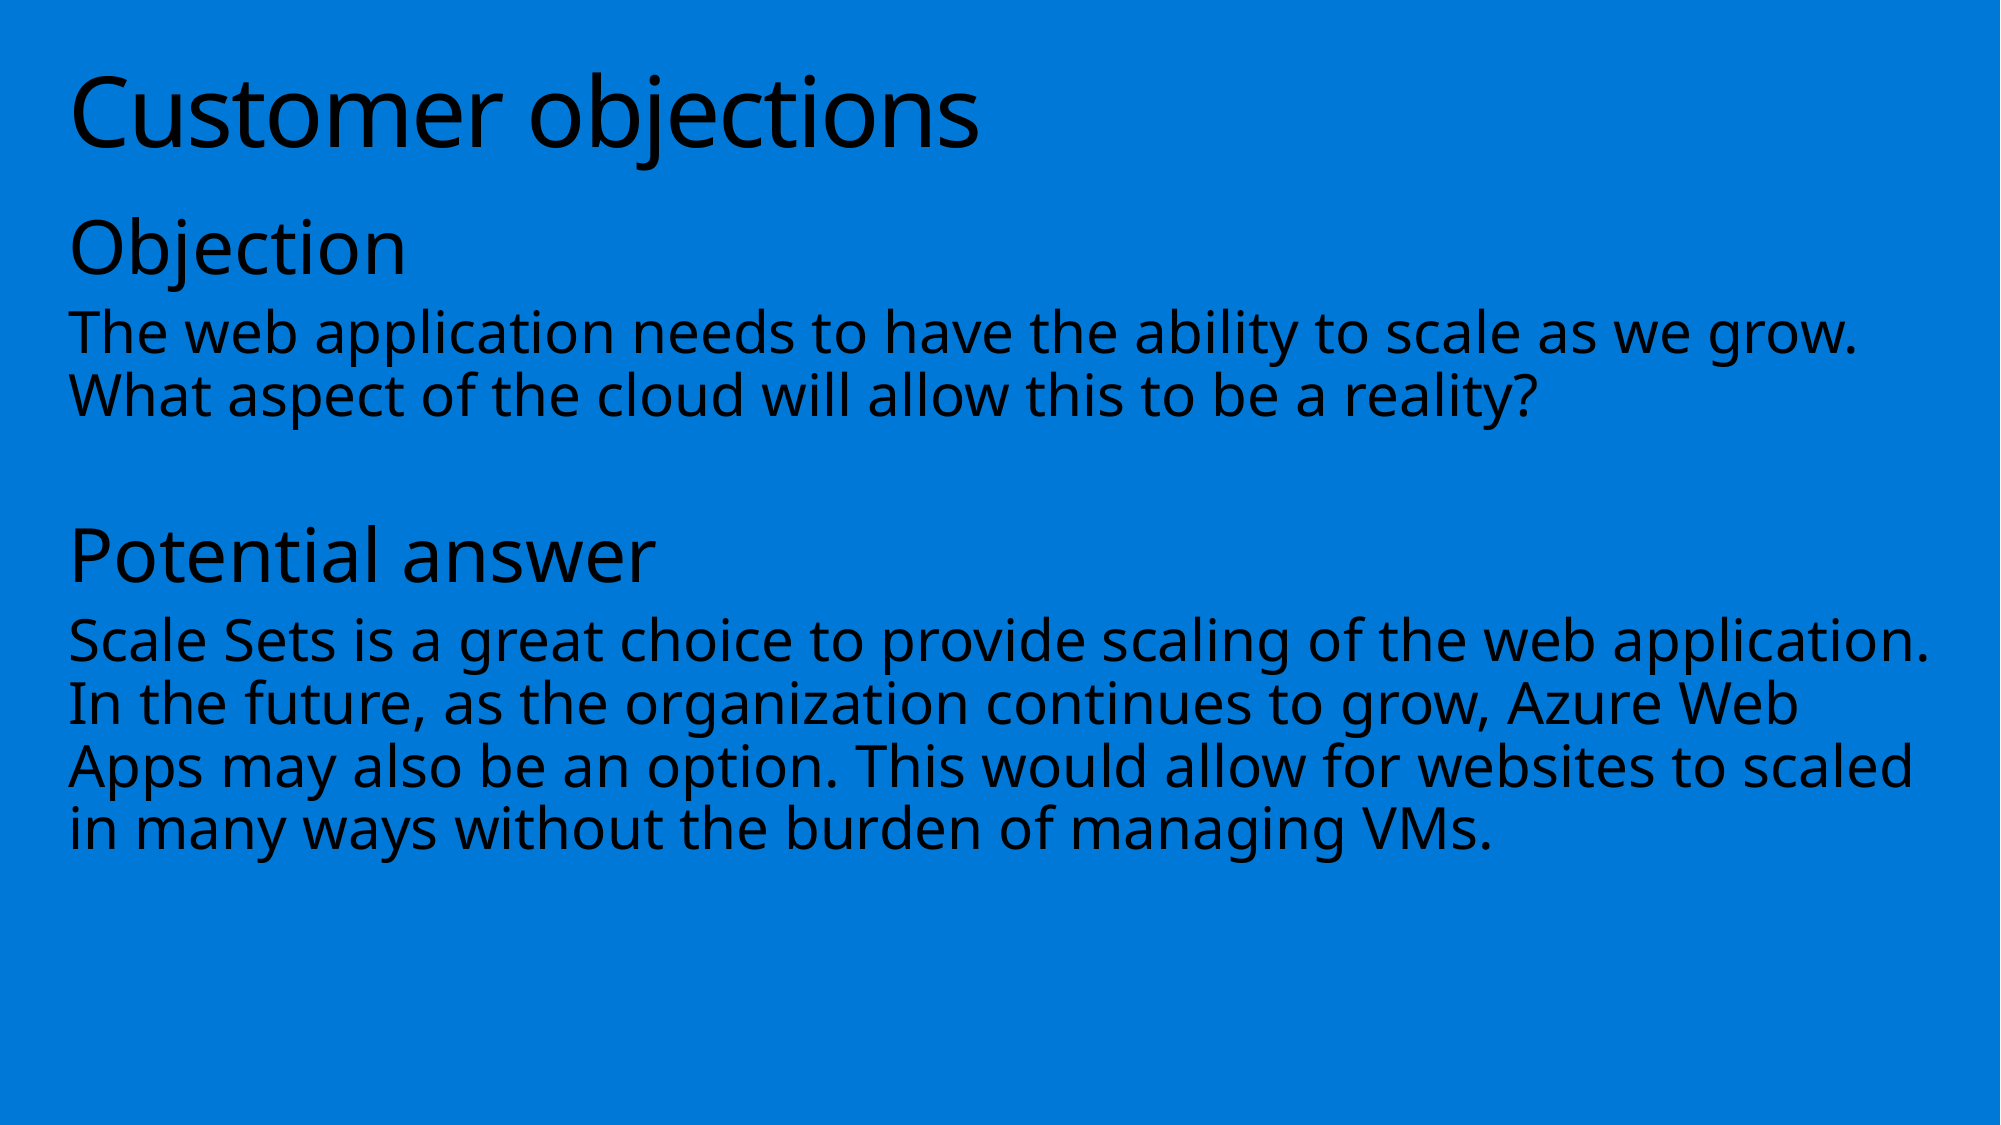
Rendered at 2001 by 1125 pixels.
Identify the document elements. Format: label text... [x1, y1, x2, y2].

title Customer objections [44, 47, 1957, 196]
list Objection The web application needs to have the ability to scale as we grow. What aspect of the cloud will allow this to be a reality? Potential answer Scale Sets is a great choice to provide scaling of the web application. In the future, as the organization continues to grow, Azure Web Apps may also be an option. This would allow for websites to scaled in many ways without the burden of managing VMs. [44, 195, 1956, 895]
